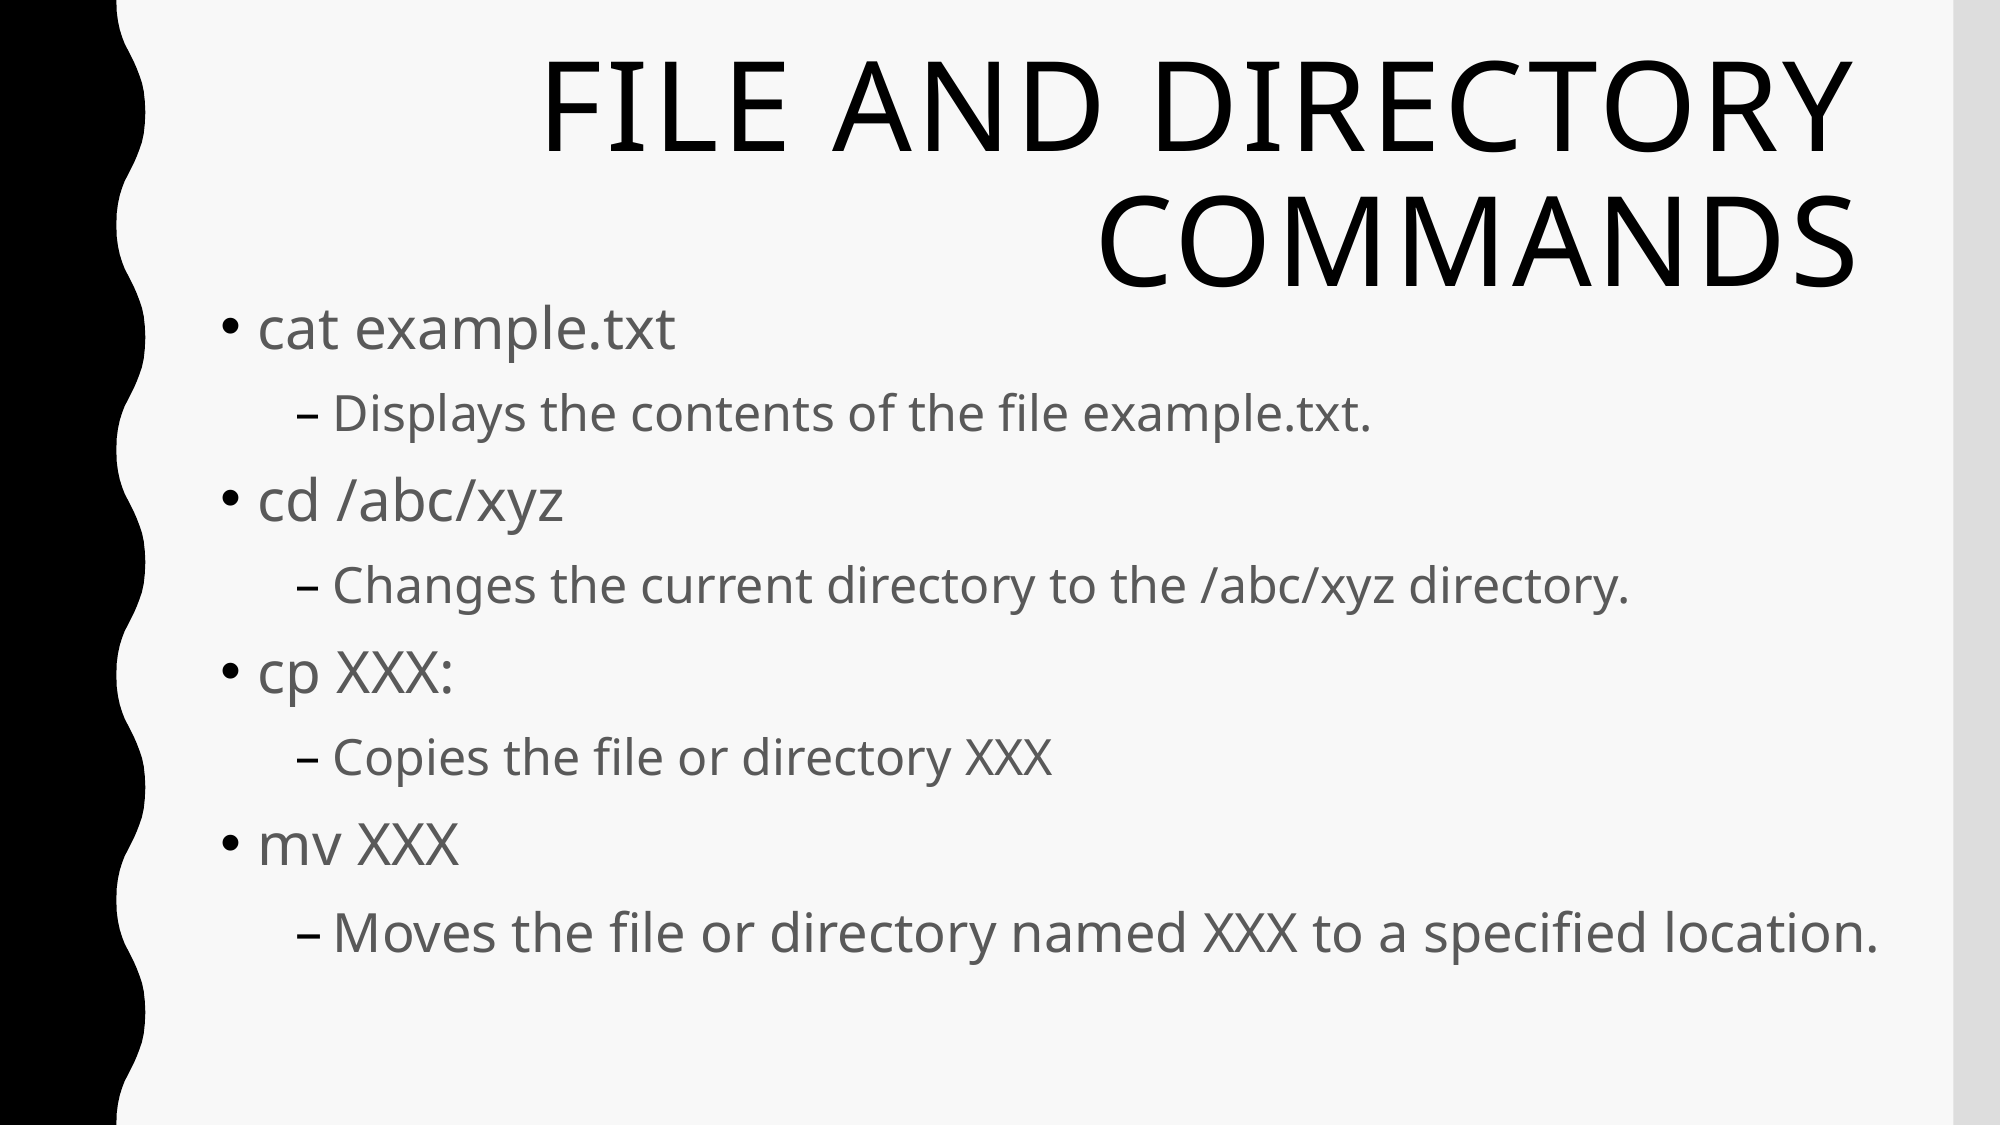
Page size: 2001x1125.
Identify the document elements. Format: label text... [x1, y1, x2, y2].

list cat example.txt Displays the contents of the file example.txt. cd /abc/xyz Changes the current directory to the /abc/xyz directory. cp XXX: Copies the file or directory XXX mv XXX Moves the file or directory named XXX to a specified location. [205, 276, 1946, 915]
title FILE AND DIRECTORY COMMANDS [205, 36, 1875, 237]
